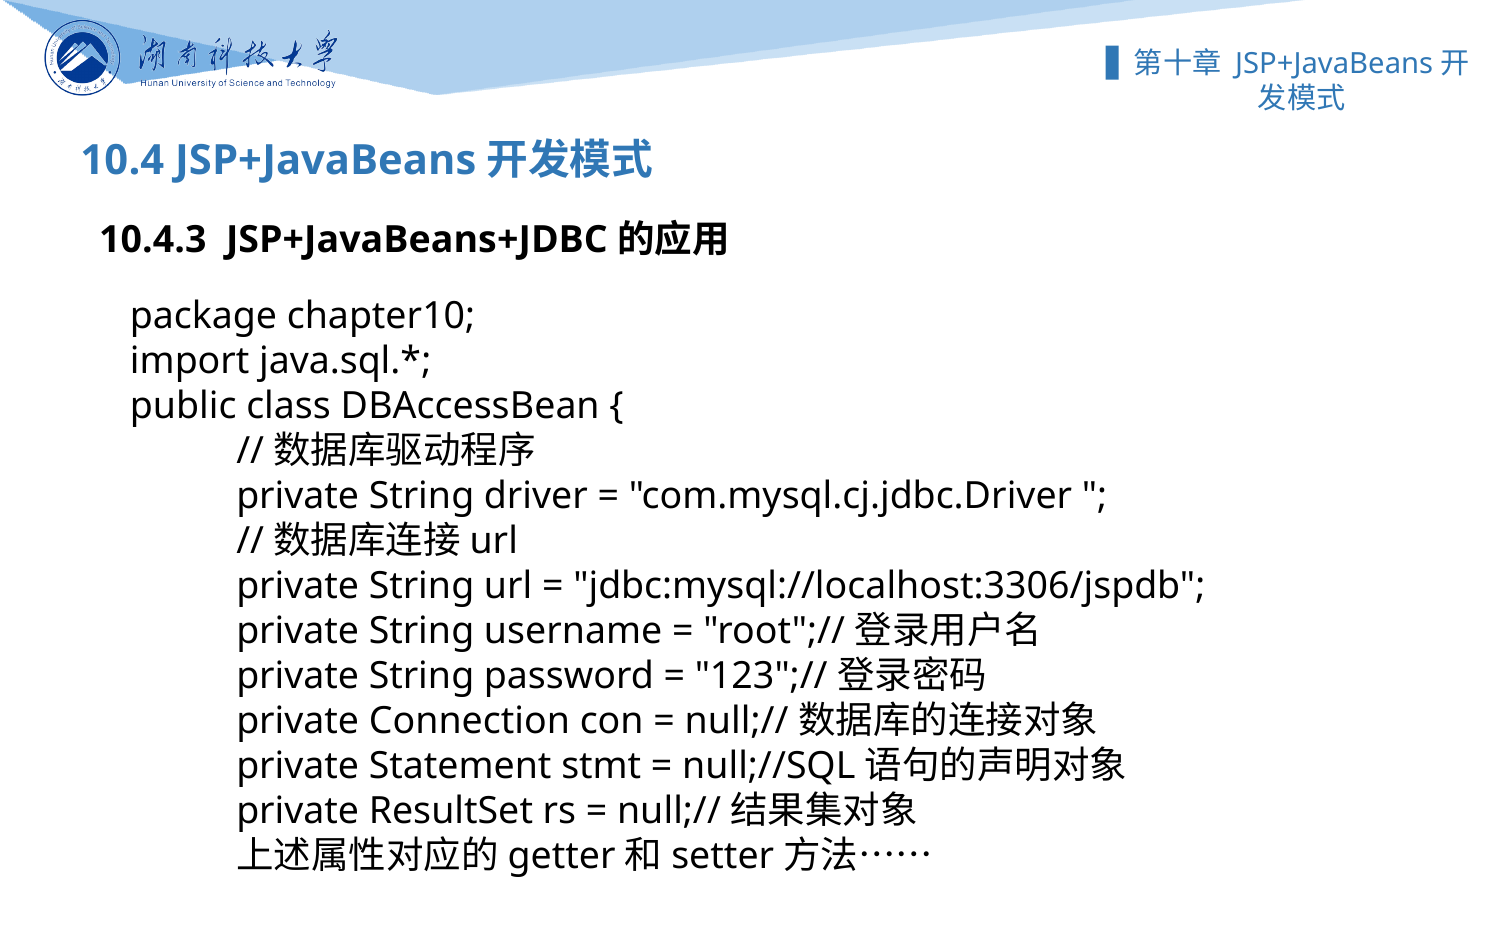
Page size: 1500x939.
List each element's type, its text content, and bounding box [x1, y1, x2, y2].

text_box 10.4.3 JSP+JavaBeans+JDBC的应用 [84, 207, 771, 268]
picture [0, 0, 1330, 99]
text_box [1105, 37, 1486, 124]
text_box package chapter10; import java.sql.*; public class DBAccessBean { //数据库驱动程序 private String driver = "com.mysql.cj.jdbc.Driver "; //数据库连接url private String url = "jdbc:mysql://localhost:3306/jspdb"; private String username = "root";//登录用户名 private String password = "123";//登录密码 private Connection con = null;//数据库的连接对象 private Statement stmt = null;//SQL语句的声明对象 private ResultSet rs = null;//结果集对象 上述属性对应的getter和setter方法…… [71, 284, 1429, 884]
text_box 10.4 JSP+JavaBeans开发模式 [65, 125, 711, 191]
